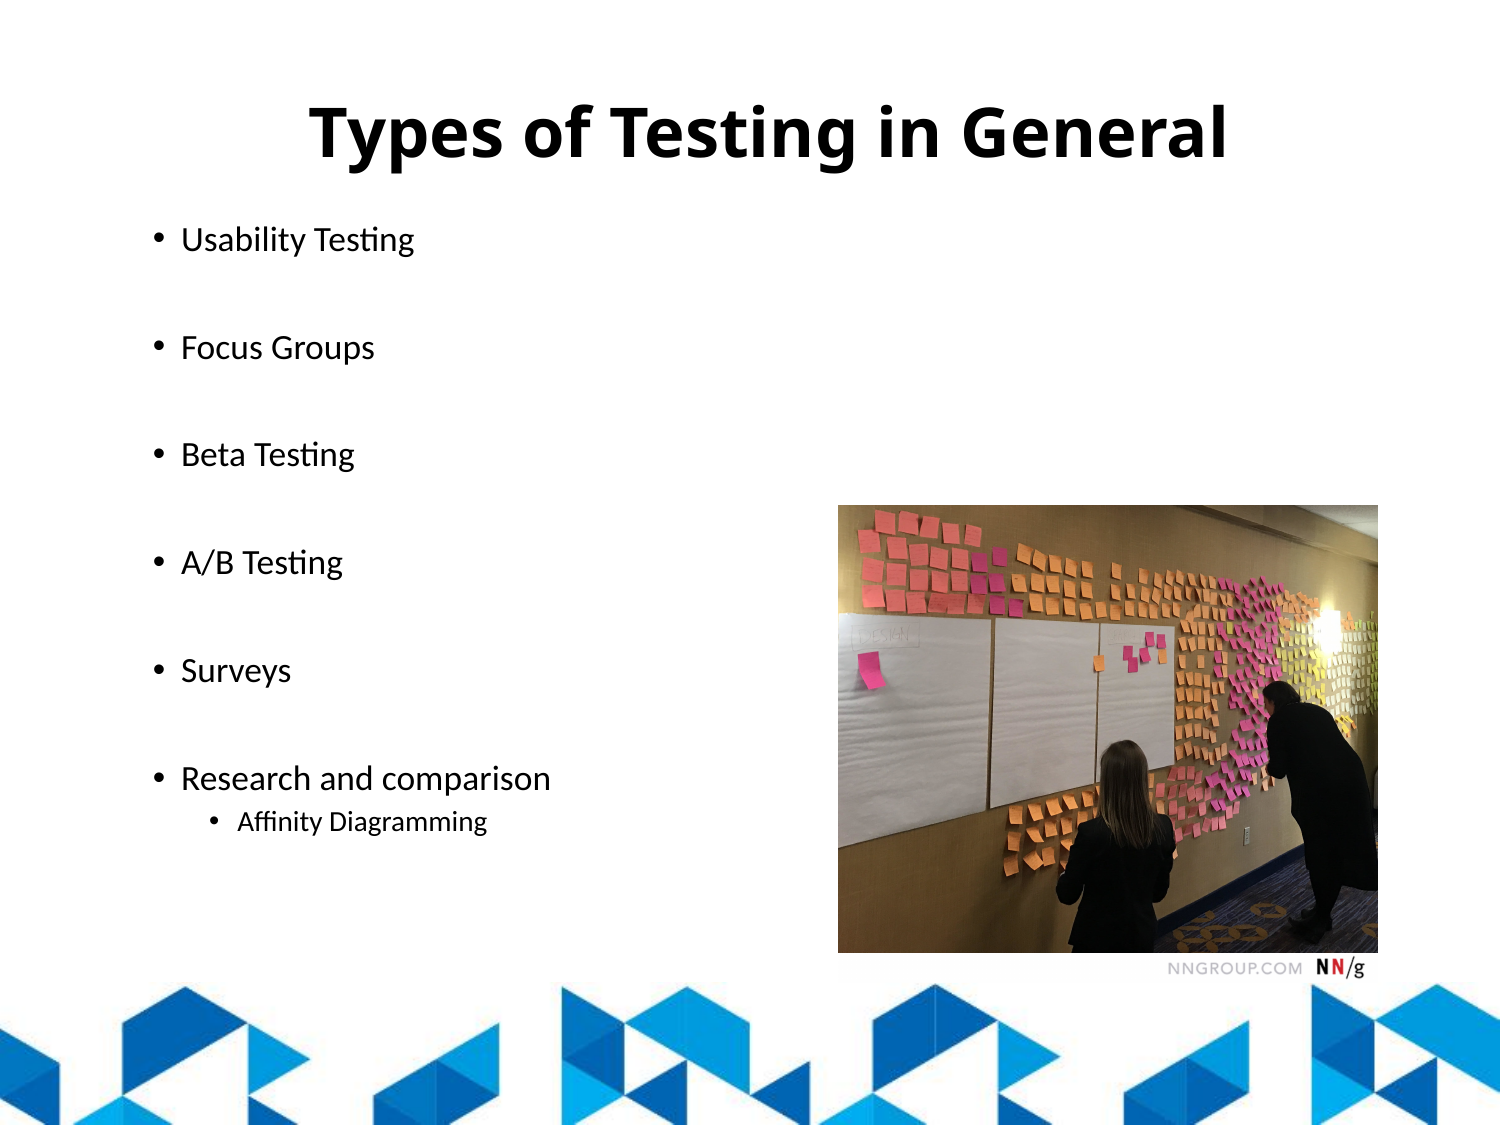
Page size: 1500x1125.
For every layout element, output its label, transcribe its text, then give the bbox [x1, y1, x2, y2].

picture [0, 505, 1500, 1125]
list Usability Testing Focus Groups Beta Testing A/B Testing Surveys Research and comparison Affinity Diagramming [137, 177, 1363, 948]
title Types of Testing in General [122, 26, 1417, 244]
